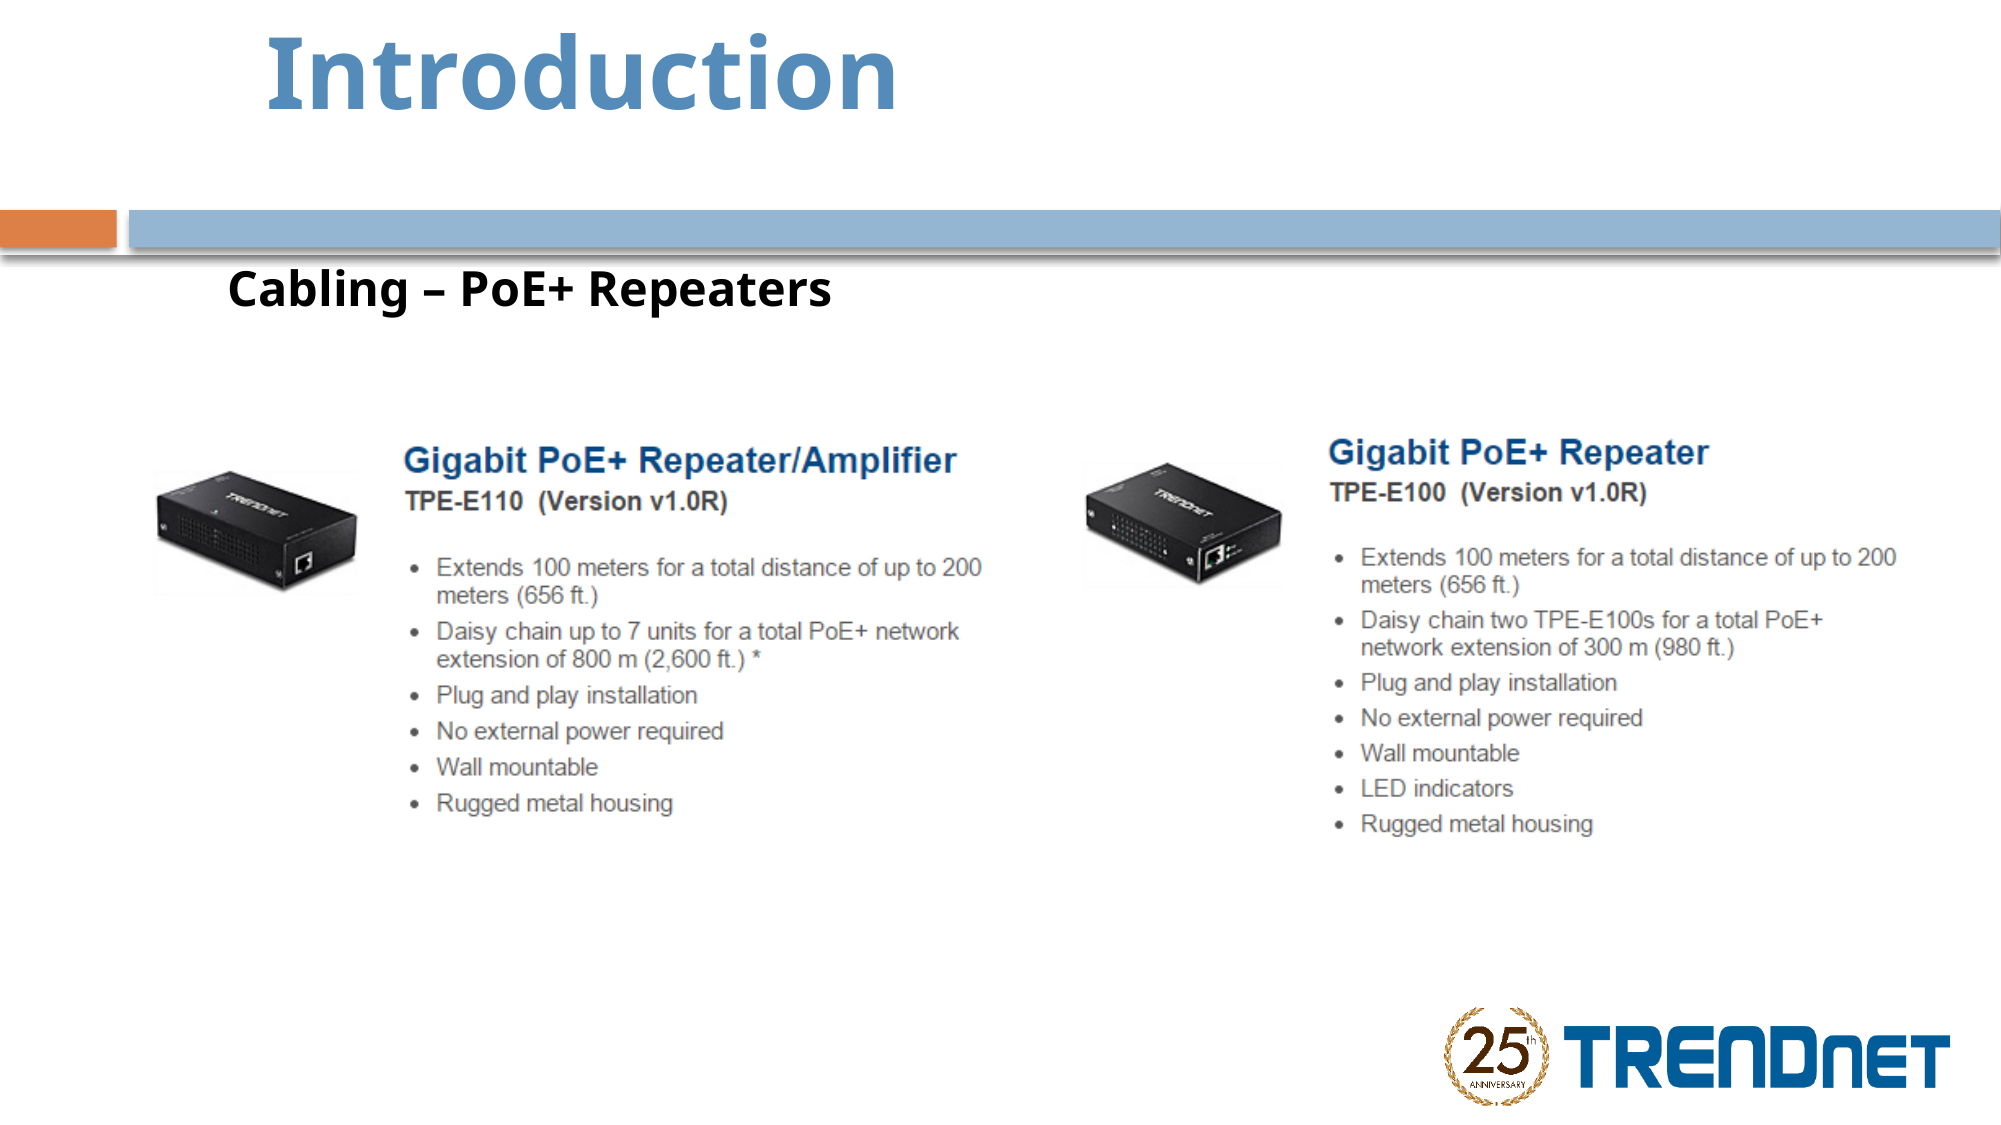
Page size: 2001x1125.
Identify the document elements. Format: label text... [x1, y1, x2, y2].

picture [1444, 1007, 1549, 1106]
text_box Introduction [251, 1, 1325, 137]
picture [1074, 399, 1922, 866]
picture [124, 424, 1016, 838]
picture [1562, 1024, 1951, 1089]
list Cabling – PoE+ Repeaters [212, 249, 1163, 993]
